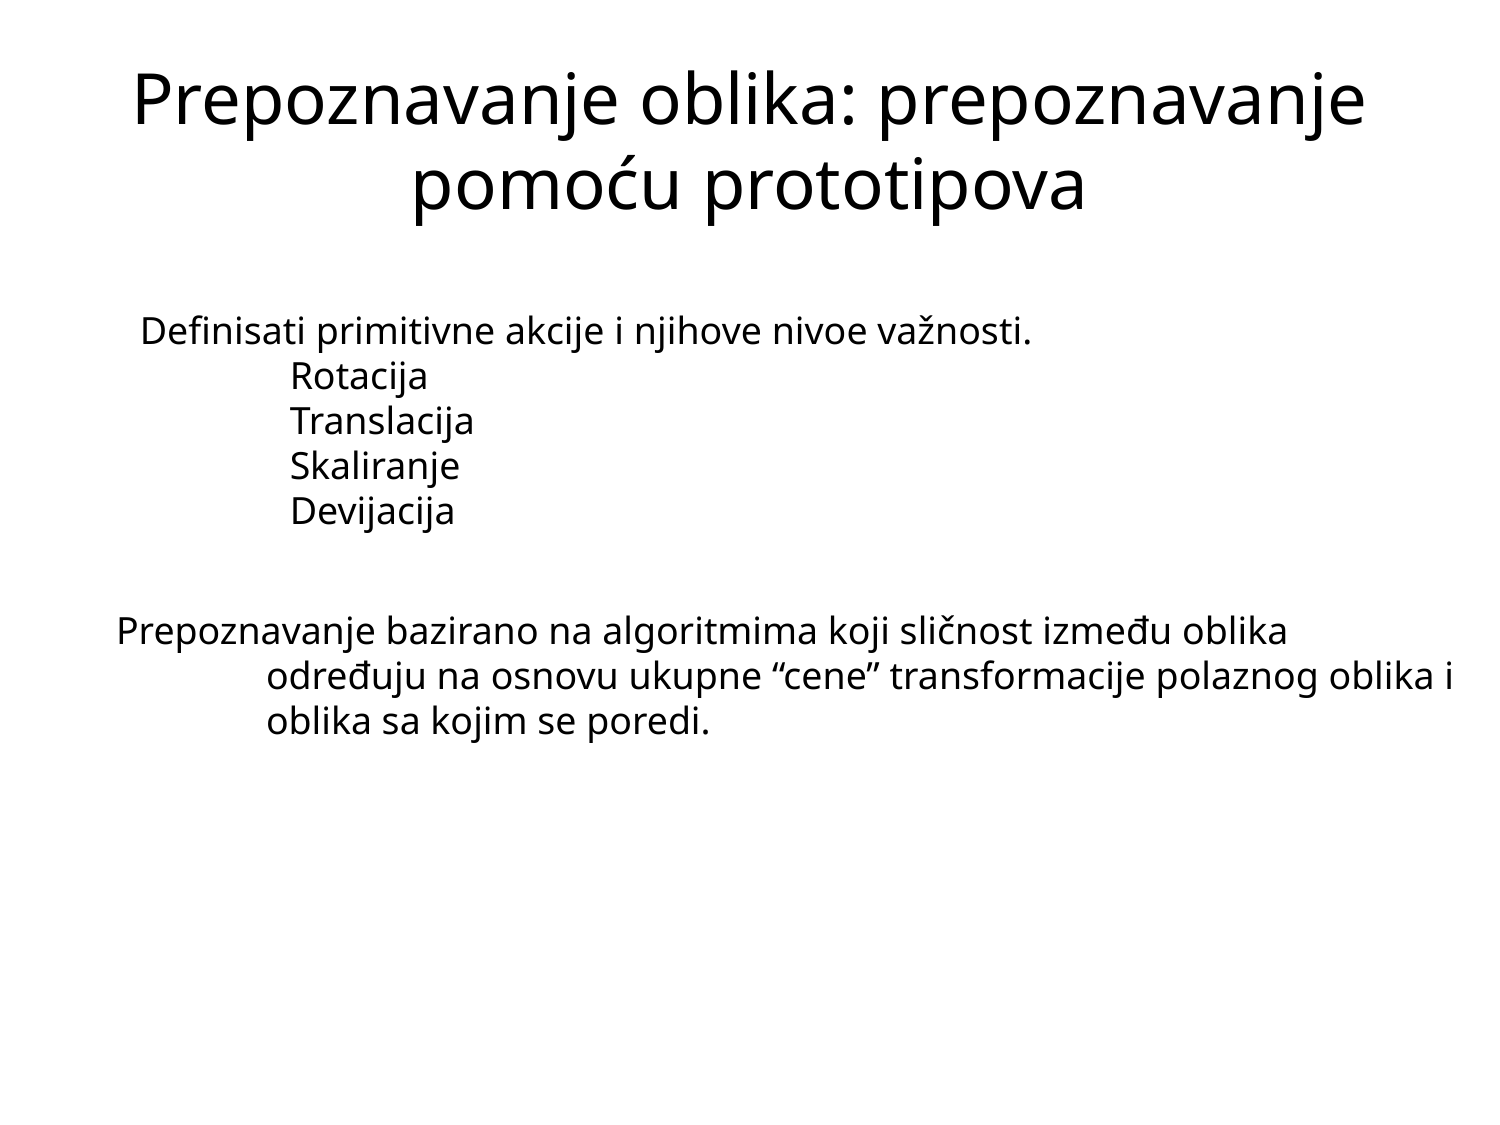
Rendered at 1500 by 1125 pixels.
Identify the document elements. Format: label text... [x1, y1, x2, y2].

text_box Definisati primitivne akcije i njihove nivoe važnosti. Rotacija Translacija Skaliranje Devijacija [125, 299, 1058, 540]
text_box Prepoznavanje bazirano na algoritmima koji sličnost između oblika određuju na osnovu ukupne “cene” transformacije polaznog oblika i oblika sa kojim se poredi. [101, 599, 1481, 750]
title Prepoznavanje oblika: prepoznavanje pomoću prototipova [75, 45, 1425, 233]
